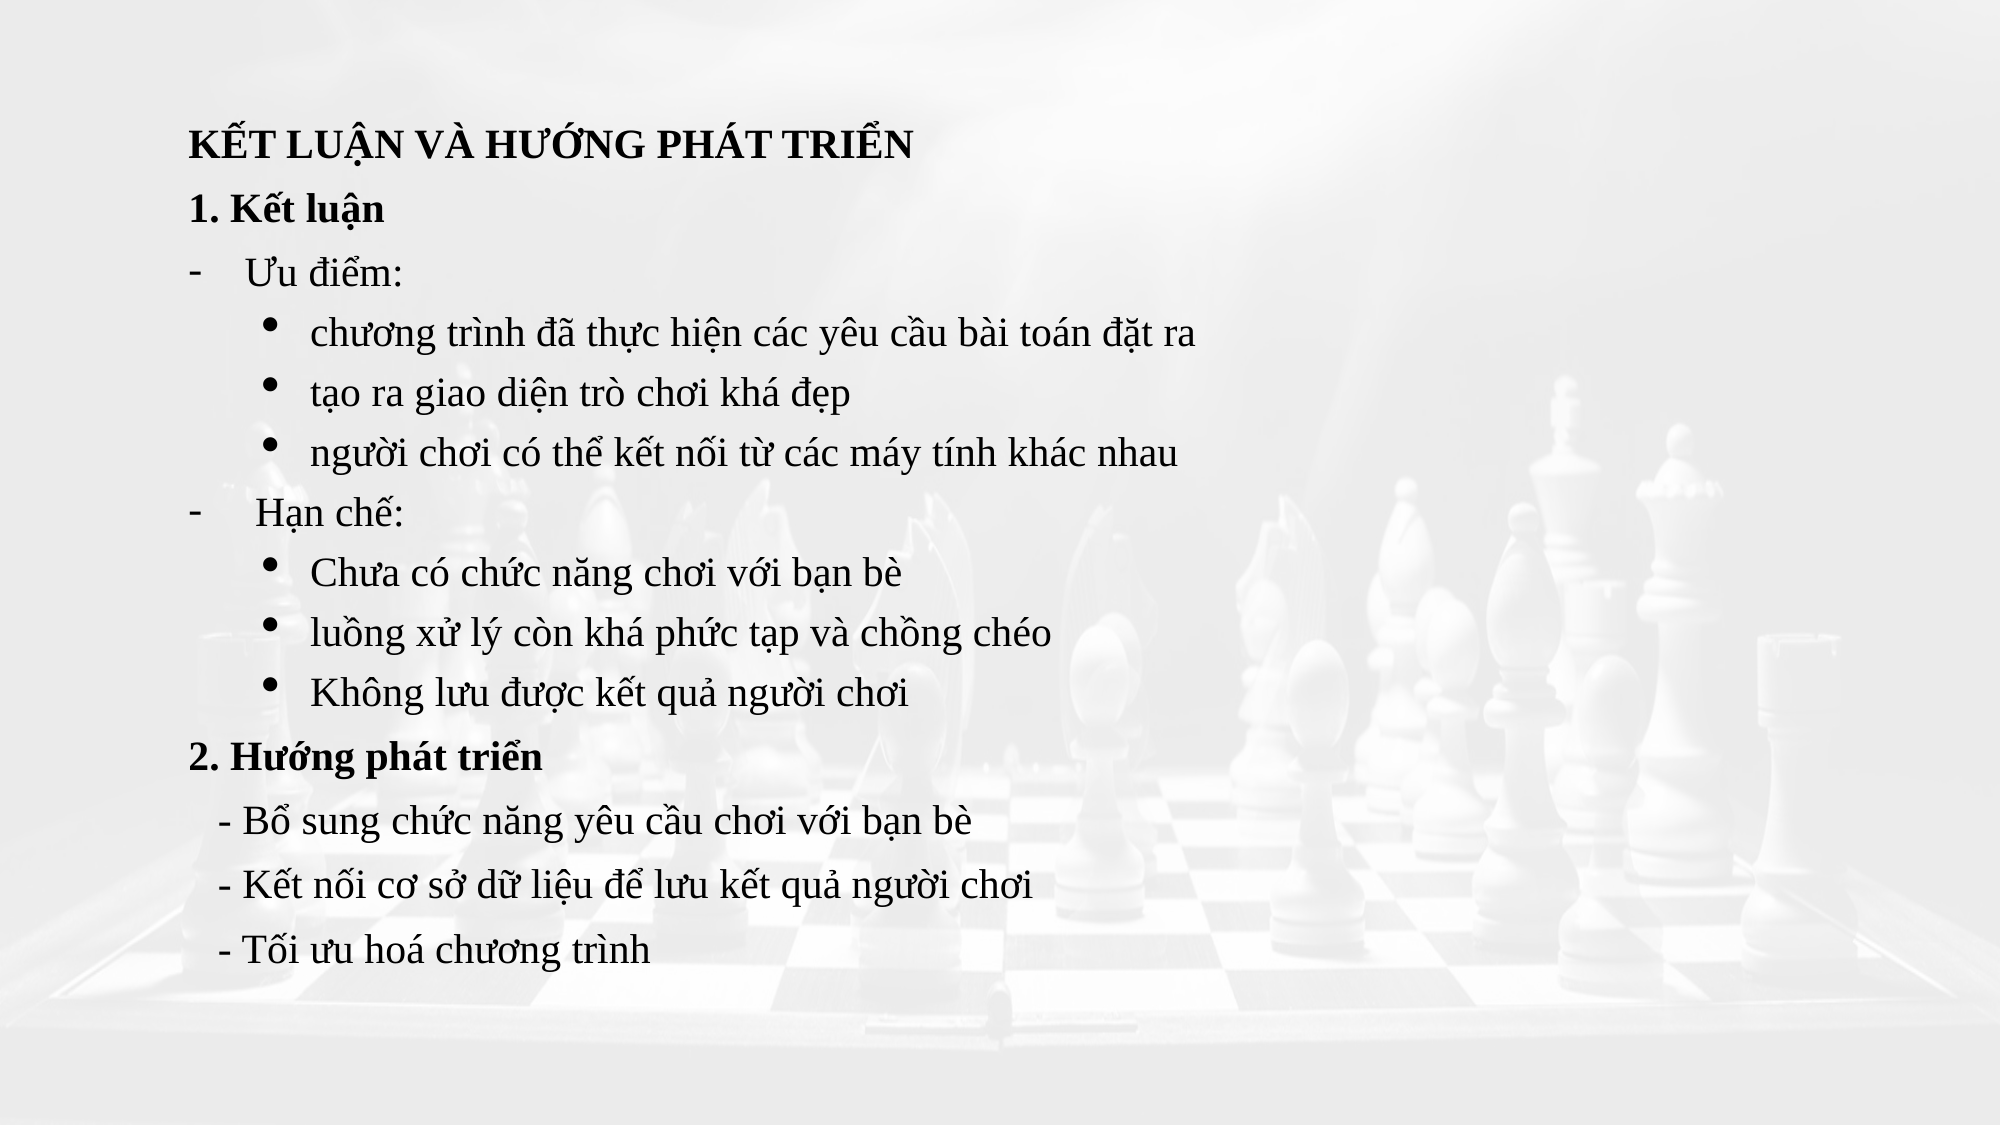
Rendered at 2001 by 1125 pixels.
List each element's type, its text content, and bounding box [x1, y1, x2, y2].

text_box KẾT LUẬN VÀ HƯỚNG PHÁT TRIỂN 1. Kết luận Ưu điểm: chương trình đã thực hiện các yêu cầu bài toán đặt ra tạo ra giao diện trò chơi khá đẹp người chơi có thể kết nối từ các máy tính khác nhau Hạn chế: Chưa có chức năng chơi với bạn bè luồng xử lý còn khá phức tạp và chồng chéo Không lưu được kết quả người chơi 2. Hướng phát triển - Bổ sung chức năng yêu cầu chơi với bạn bè - Kết nối cơ sở dữ liệu để lưu kết quả người chơi - Tối ưu hoá chương trình [173, 98, 1337, 979]
